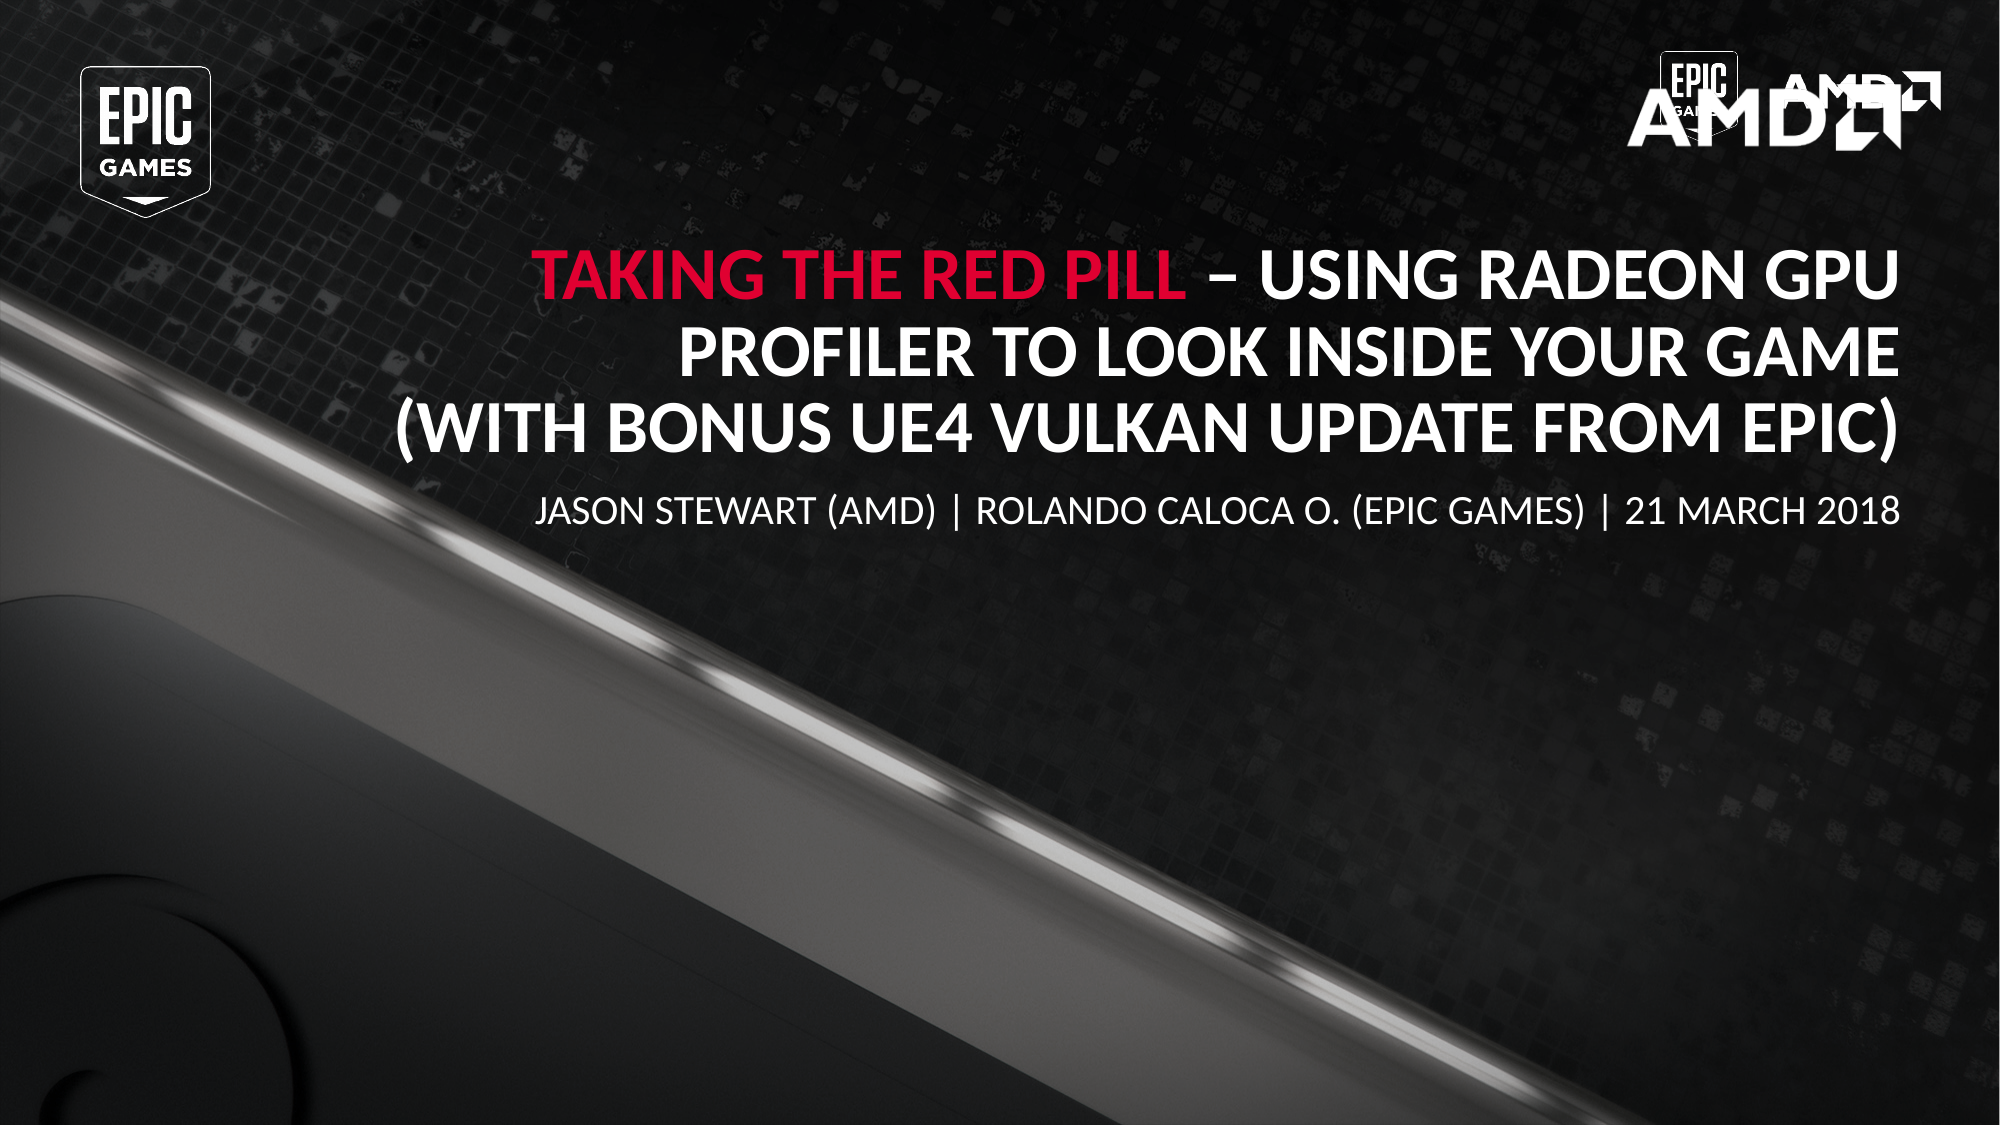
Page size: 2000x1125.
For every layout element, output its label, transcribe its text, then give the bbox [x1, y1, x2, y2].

text_box Taking the Red Pill – Using Radeon GPU Profiler to look inside your game (With Bonus UE4 Vulkan Update from Epic) [363, 229, 1902, 476]
text_box Jason Stewart (AMD) | Rolando Caloca O. (Epic Games) | 21 March 2018 [523, 483, 1902, 690]
picture [0, 0, 2000, 1125]
